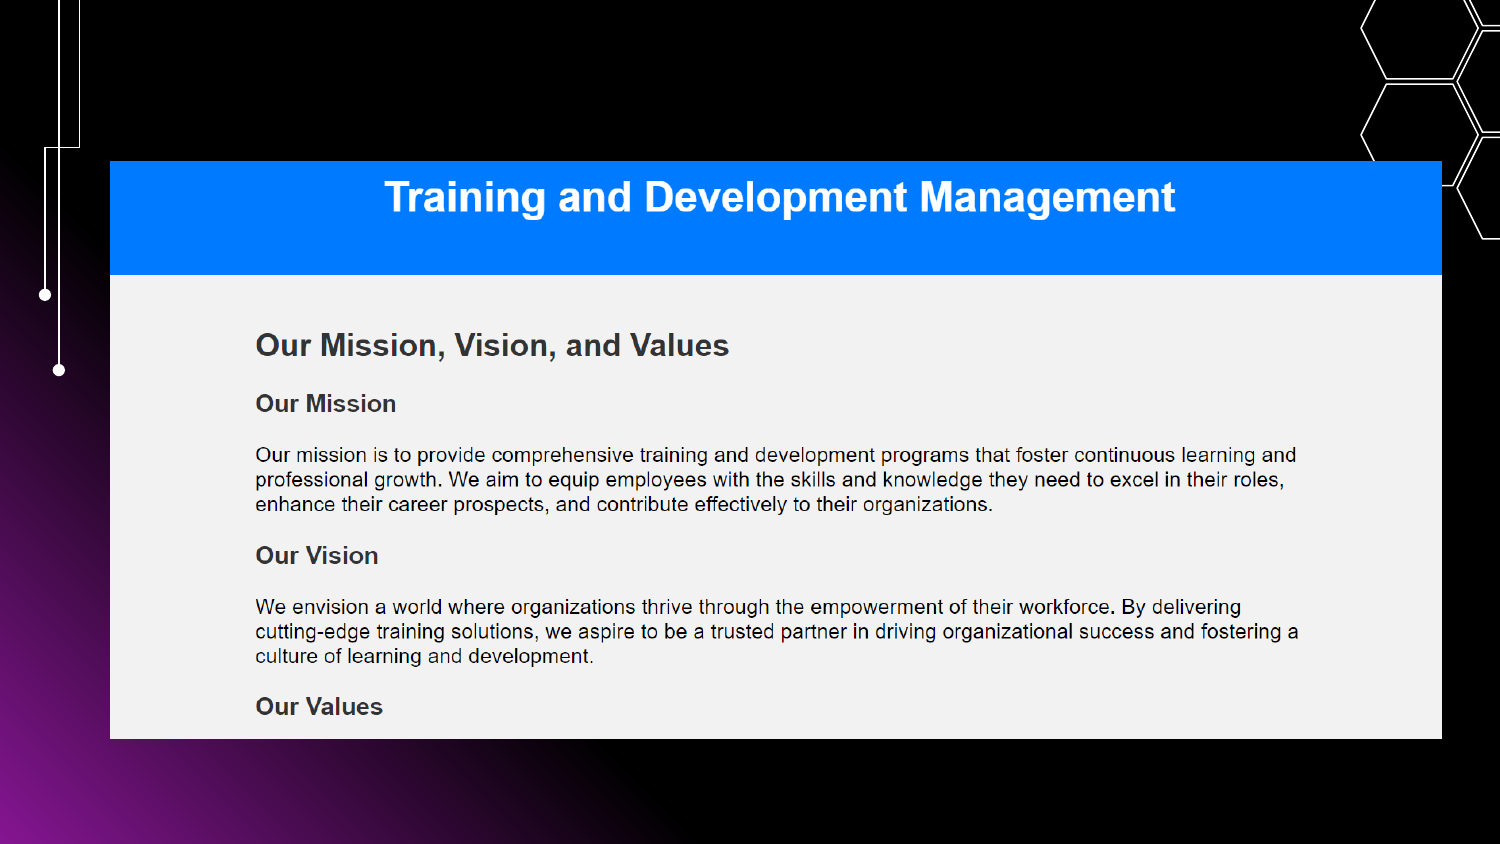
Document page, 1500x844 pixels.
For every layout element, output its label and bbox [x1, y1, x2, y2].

picture [109, 161, 1442, 740]
